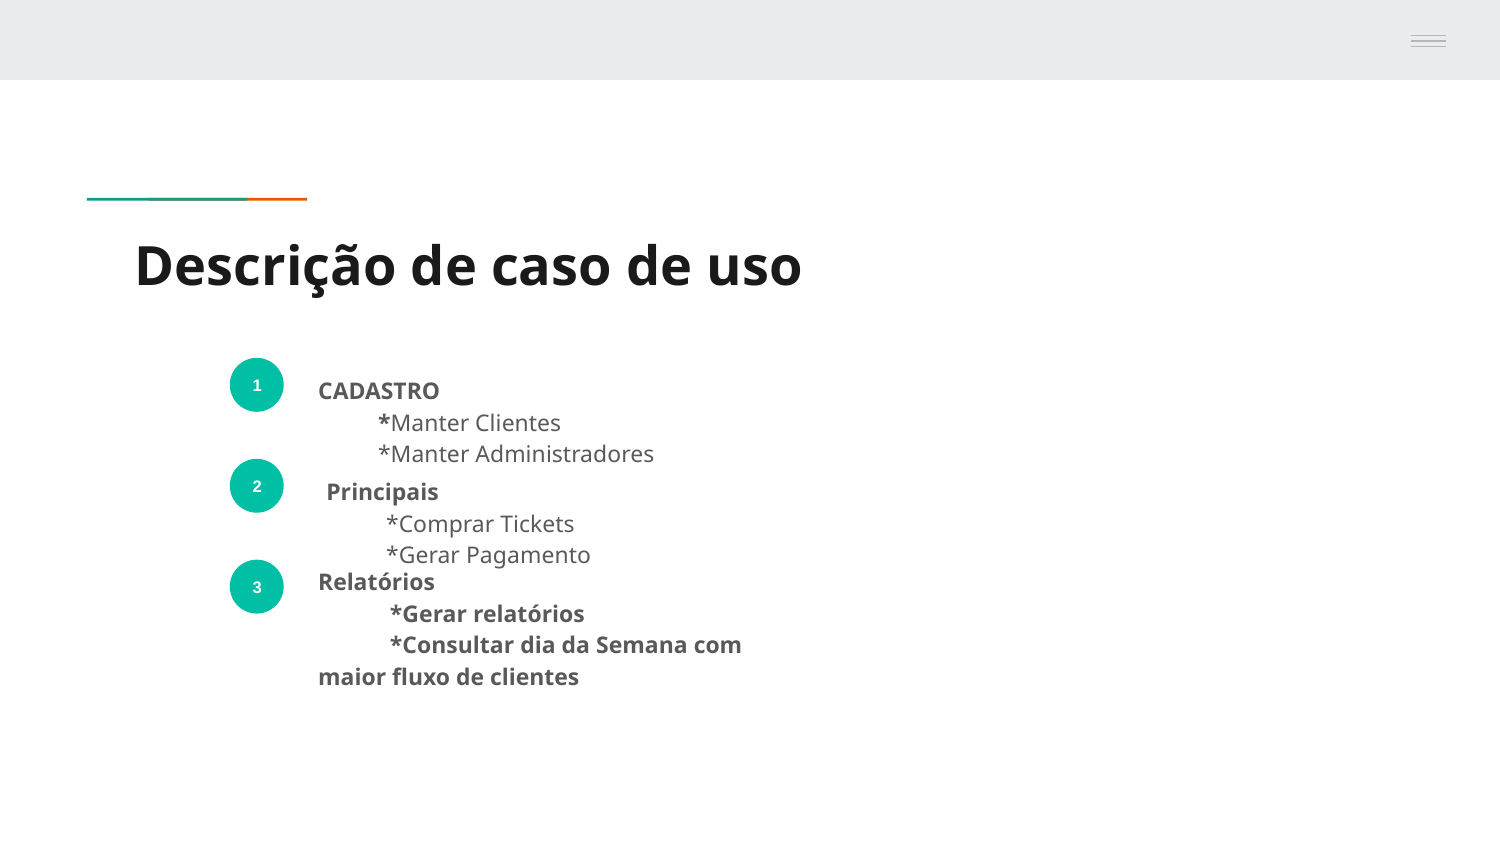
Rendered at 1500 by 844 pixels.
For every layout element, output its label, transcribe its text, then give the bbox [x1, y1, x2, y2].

text_box 3 [229, 559, 284, 614]
title Descrição de caso de uso [119, 216, 1381, 305]
text_box 1 [229, 357, 284, 412]
text_box 2 [229, 458, 284, 513]
list Principais *Comprar Tickets *Gerar Pagamento [311, 458, 776, 632]
list CADASTRO *Manter Clientes *Manter Administradores [303, 357, 768, 531]
list Relatórios *Gerar relatórios *Consultar dia da Semana com maior fluxo de clientes [303, 548, 768, 722]
